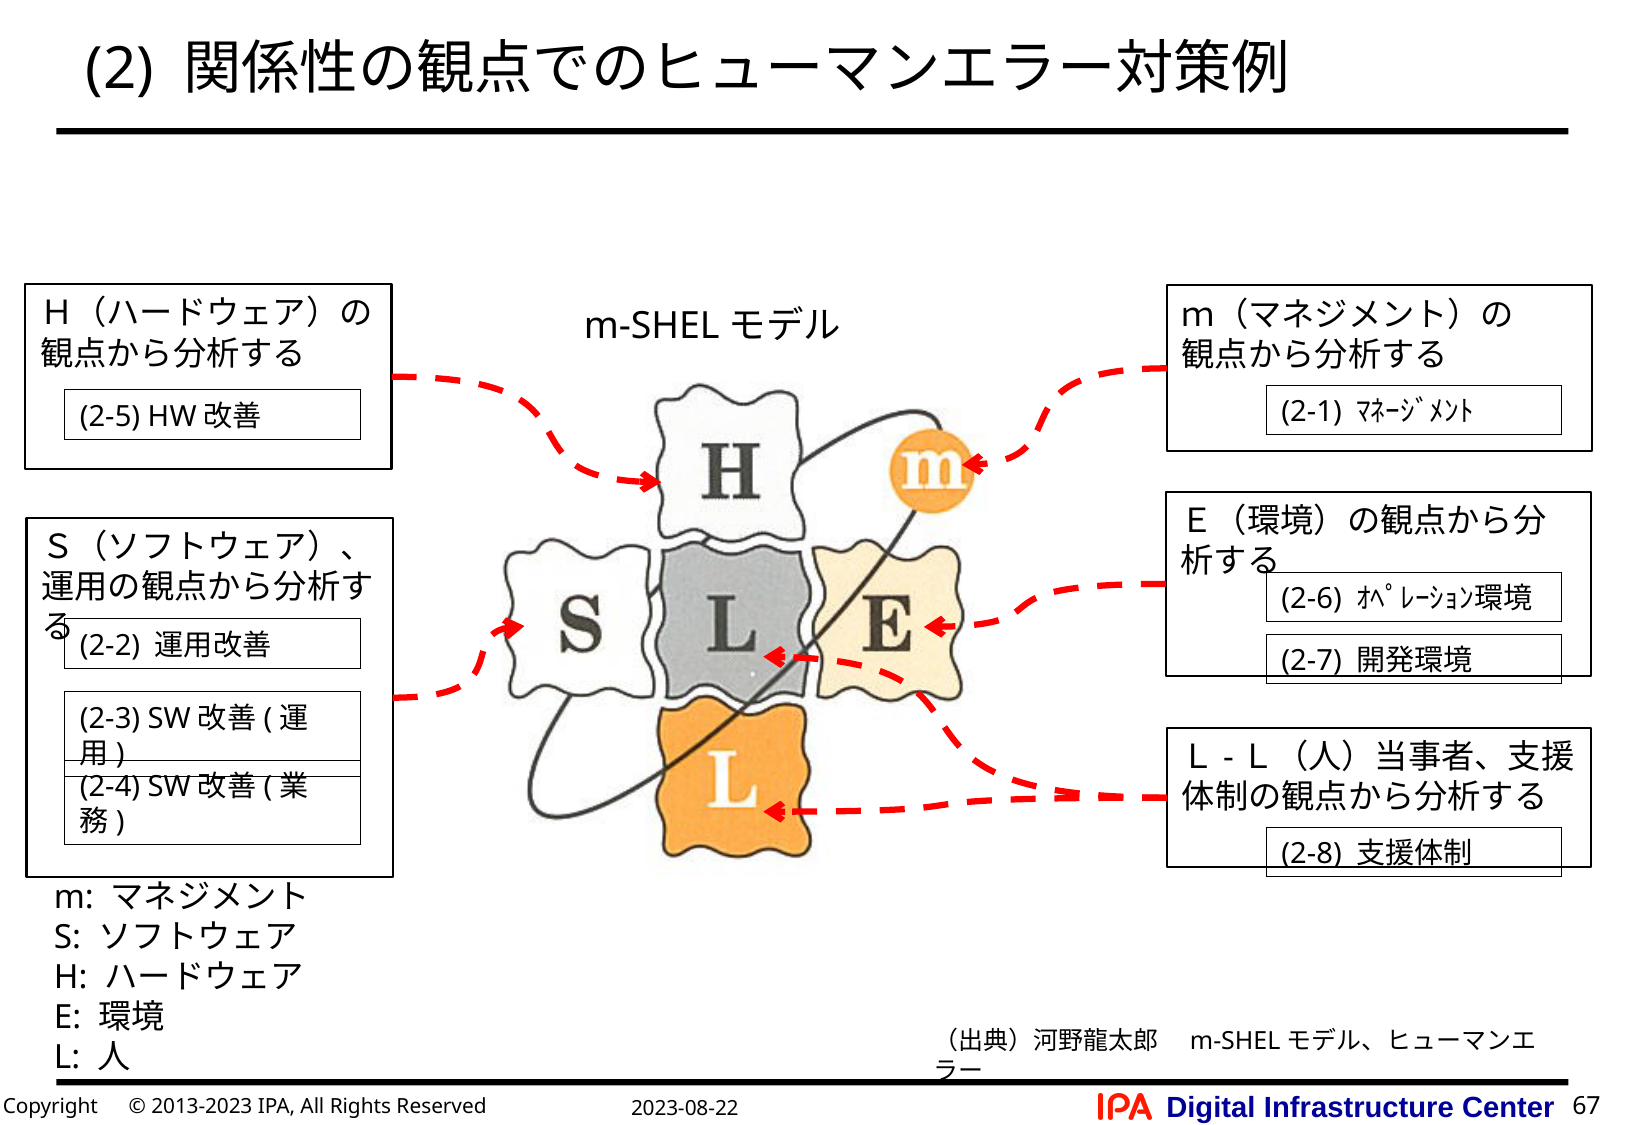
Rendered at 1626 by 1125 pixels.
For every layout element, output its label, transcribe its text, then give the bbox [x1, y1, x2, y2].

title (2) 関係性の観点でのヒューマンエラー対策例 [70, 17, 1311, 113]
text_box Ｌ-Ｌ（人）当事者、支援体制の観点から分析する [1167, 727, 1592, 868]
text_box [392, 625, 525, 680]
text_box (2-4) SW改善(業務) [64, 760, 361, 845]
text_box (2-7) 開発環境 [1266, 634, 1562, 684]
text_box Ｓ（ソフトウェア）、運用の観点から分析する [26, 517, 393, 878]
text_box (2-3) SW改善(運用) [64, 691, 361, 760]
text_box (2-1) ﾏﾈｰｼﾞﾒﾝﾄ [1266, 385, 1562, 435]
text_box (2-5) HW改善 [64, 389, 361, 440]
text_box (2-6) ｵﾍﾟﾚｰｼｮﾝ環境 [1266, 572, 1562, 622]
text_box m-SHELモデル [569, 293, 996, 353]
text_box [961, 369, 1168, 466]
picture [464, 359, 990, 914]
text_box m: マネジメント S: ソフトウェア H: ハードウェア E: 環境 L: 人 [39, 868, 325, 1083]
text_box ｍ（マネジメント）の 観点から分析する [1167, 285, 1593, 452]
text_box (2-8) 支援体制 [1266, 827, 1562, 877]
text_box Ｅ（環境）の観点から分析する [1165, 491, 1592, 677]
text_box Ｈ（ハードウェア）の 観点から分析する [25, 284, 392, 469]
picture [1098, 1093, 1152, 1120]
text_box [923, 594, 1167, 628]
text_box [763, 656, 1168, 811]
text_box (2-2) 運用改善 [64, 618, 361, 669]
text_box （出典）河野龍太郎 m-SHELモデル、ヒューマンエラー [919, 1017, 1562, 1092]
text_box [391, 377, 662, 483]
